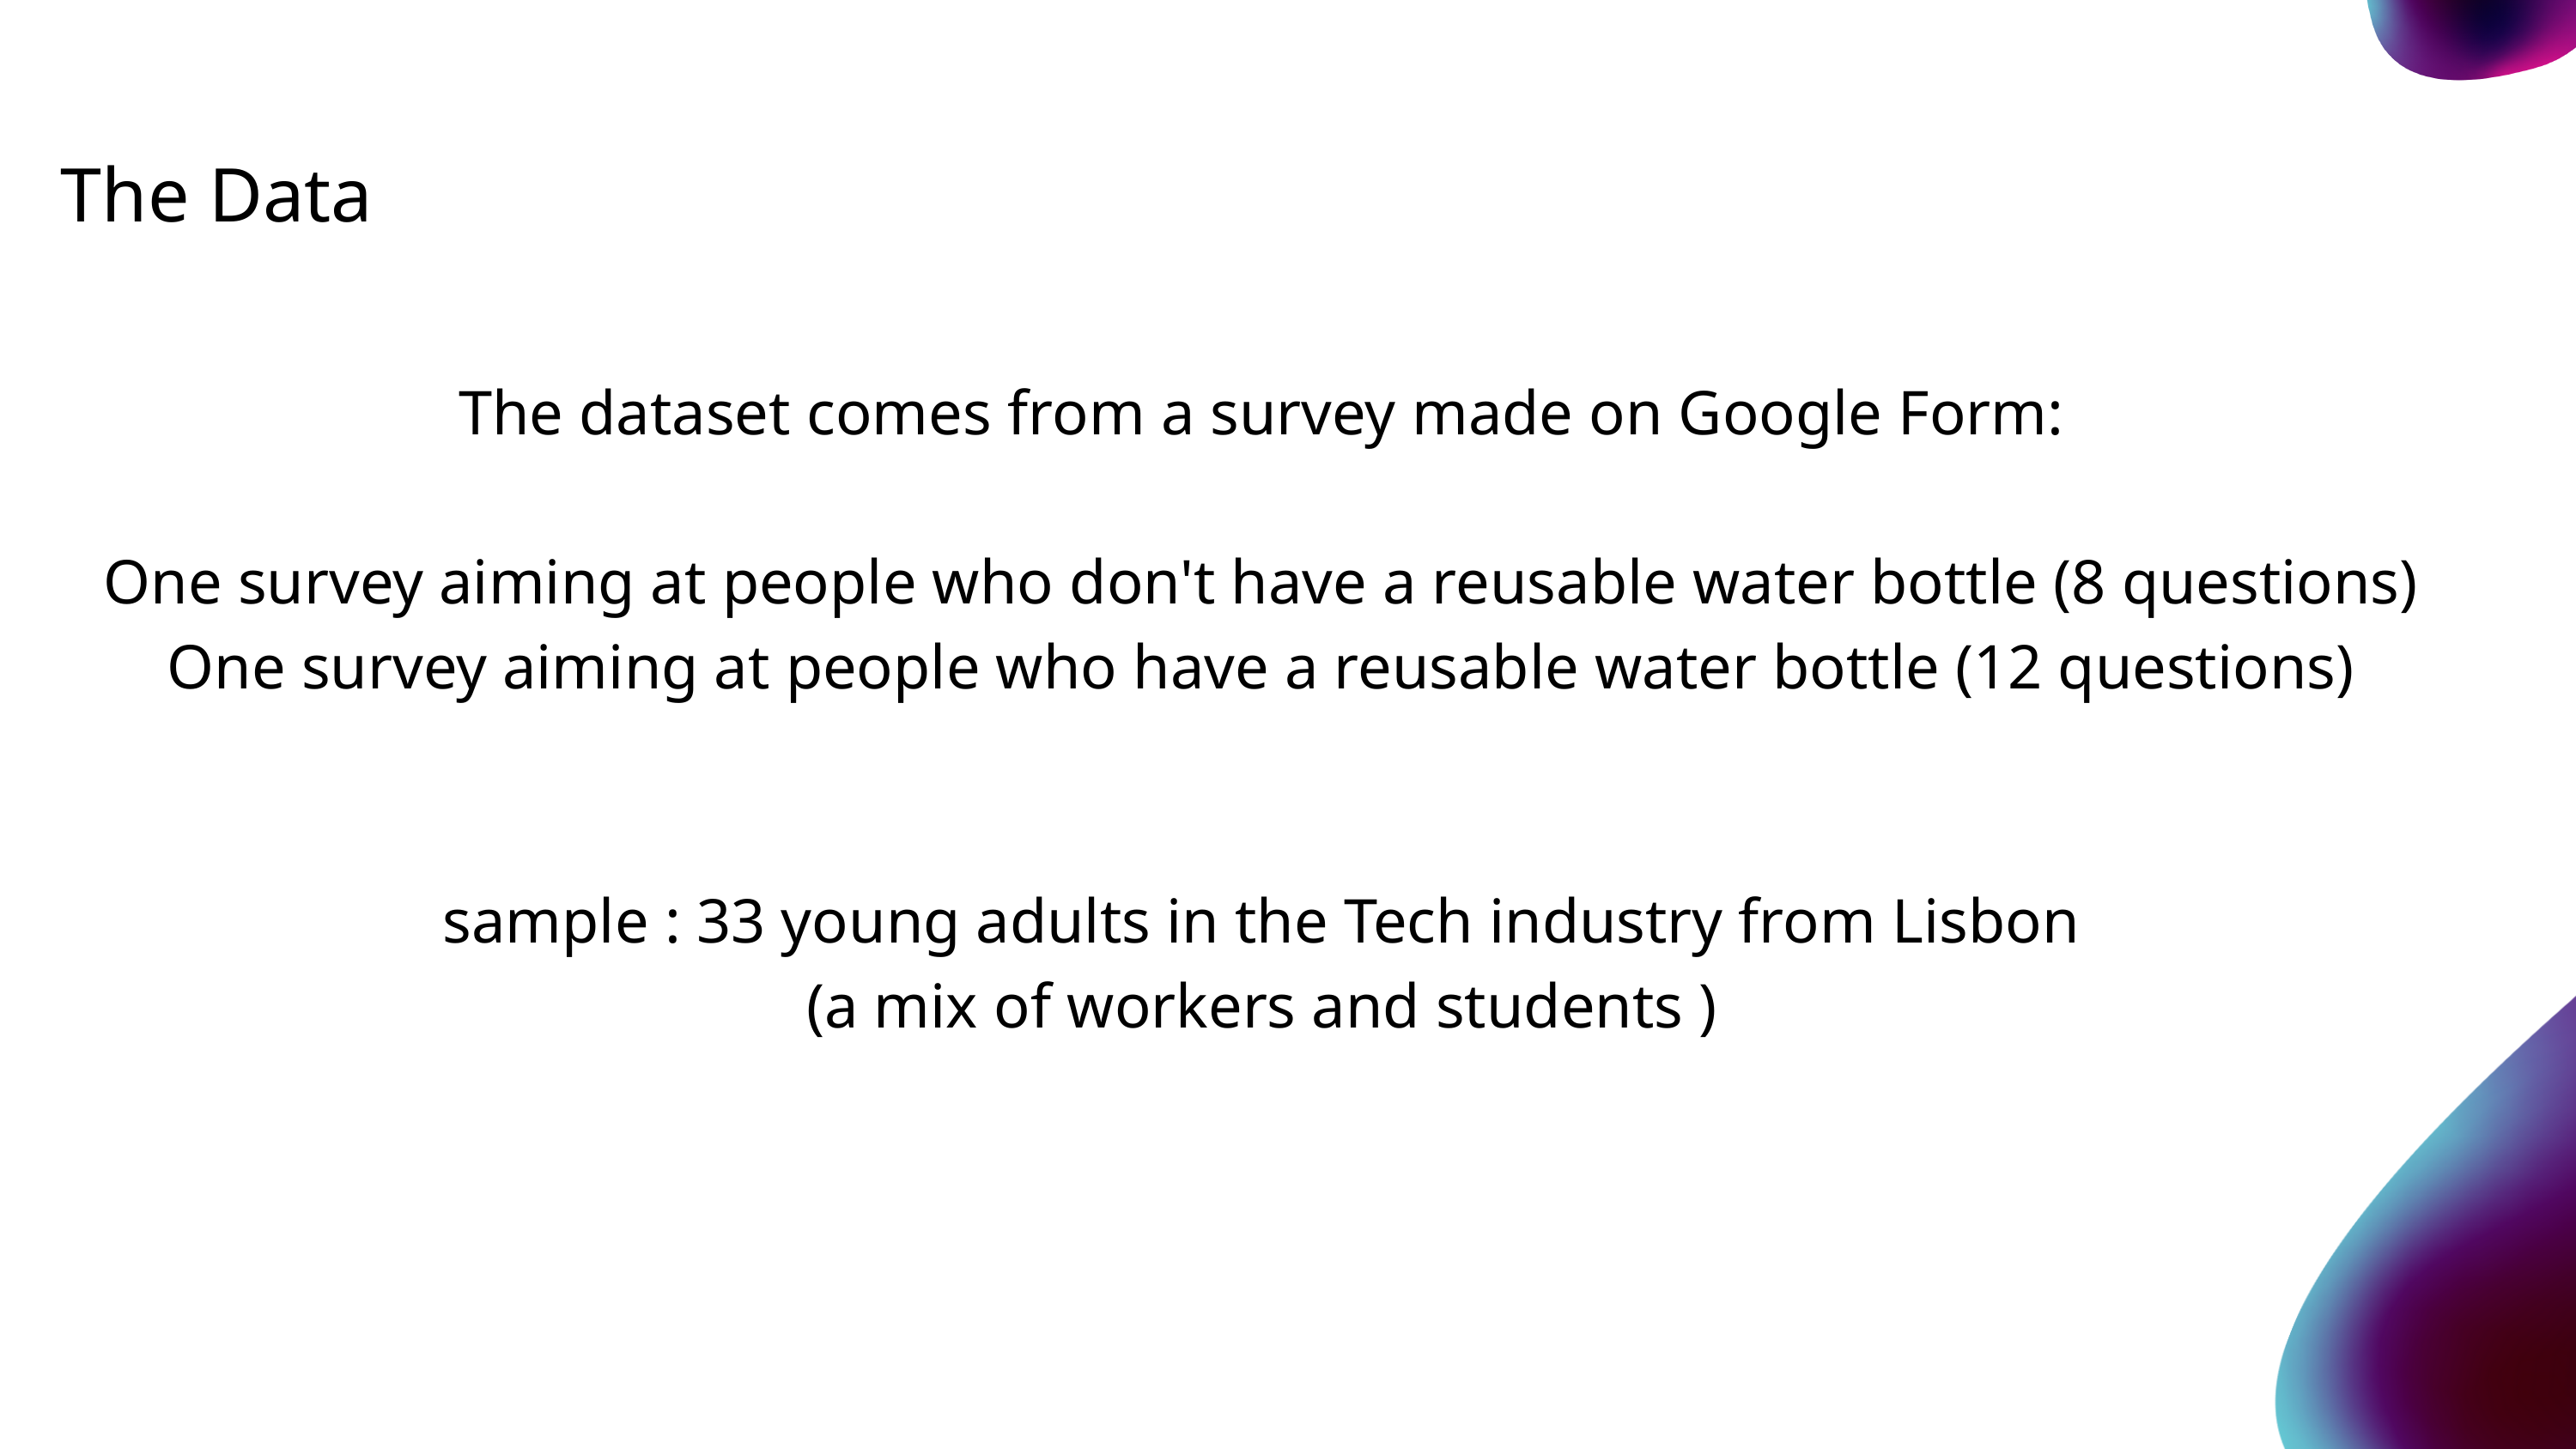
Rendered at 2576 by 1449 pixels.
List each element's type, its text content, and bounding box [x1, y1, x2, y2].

picture [2245, 617, 2576, 1449]
text_box The dataset comes from a survey made on Google Form: One survey aiming at people who don't have a reusable water bottle (8 questions) One survey aiming at people who have a reusable water bottle (12 questions) sample : 33 young adults in the Tech industry from Lisbon (a mix of workers and students ) [40, 362, 2389, 1294]
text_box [49, 144, 2516, 1204]
picture [2335, 0, 2576, 140]
